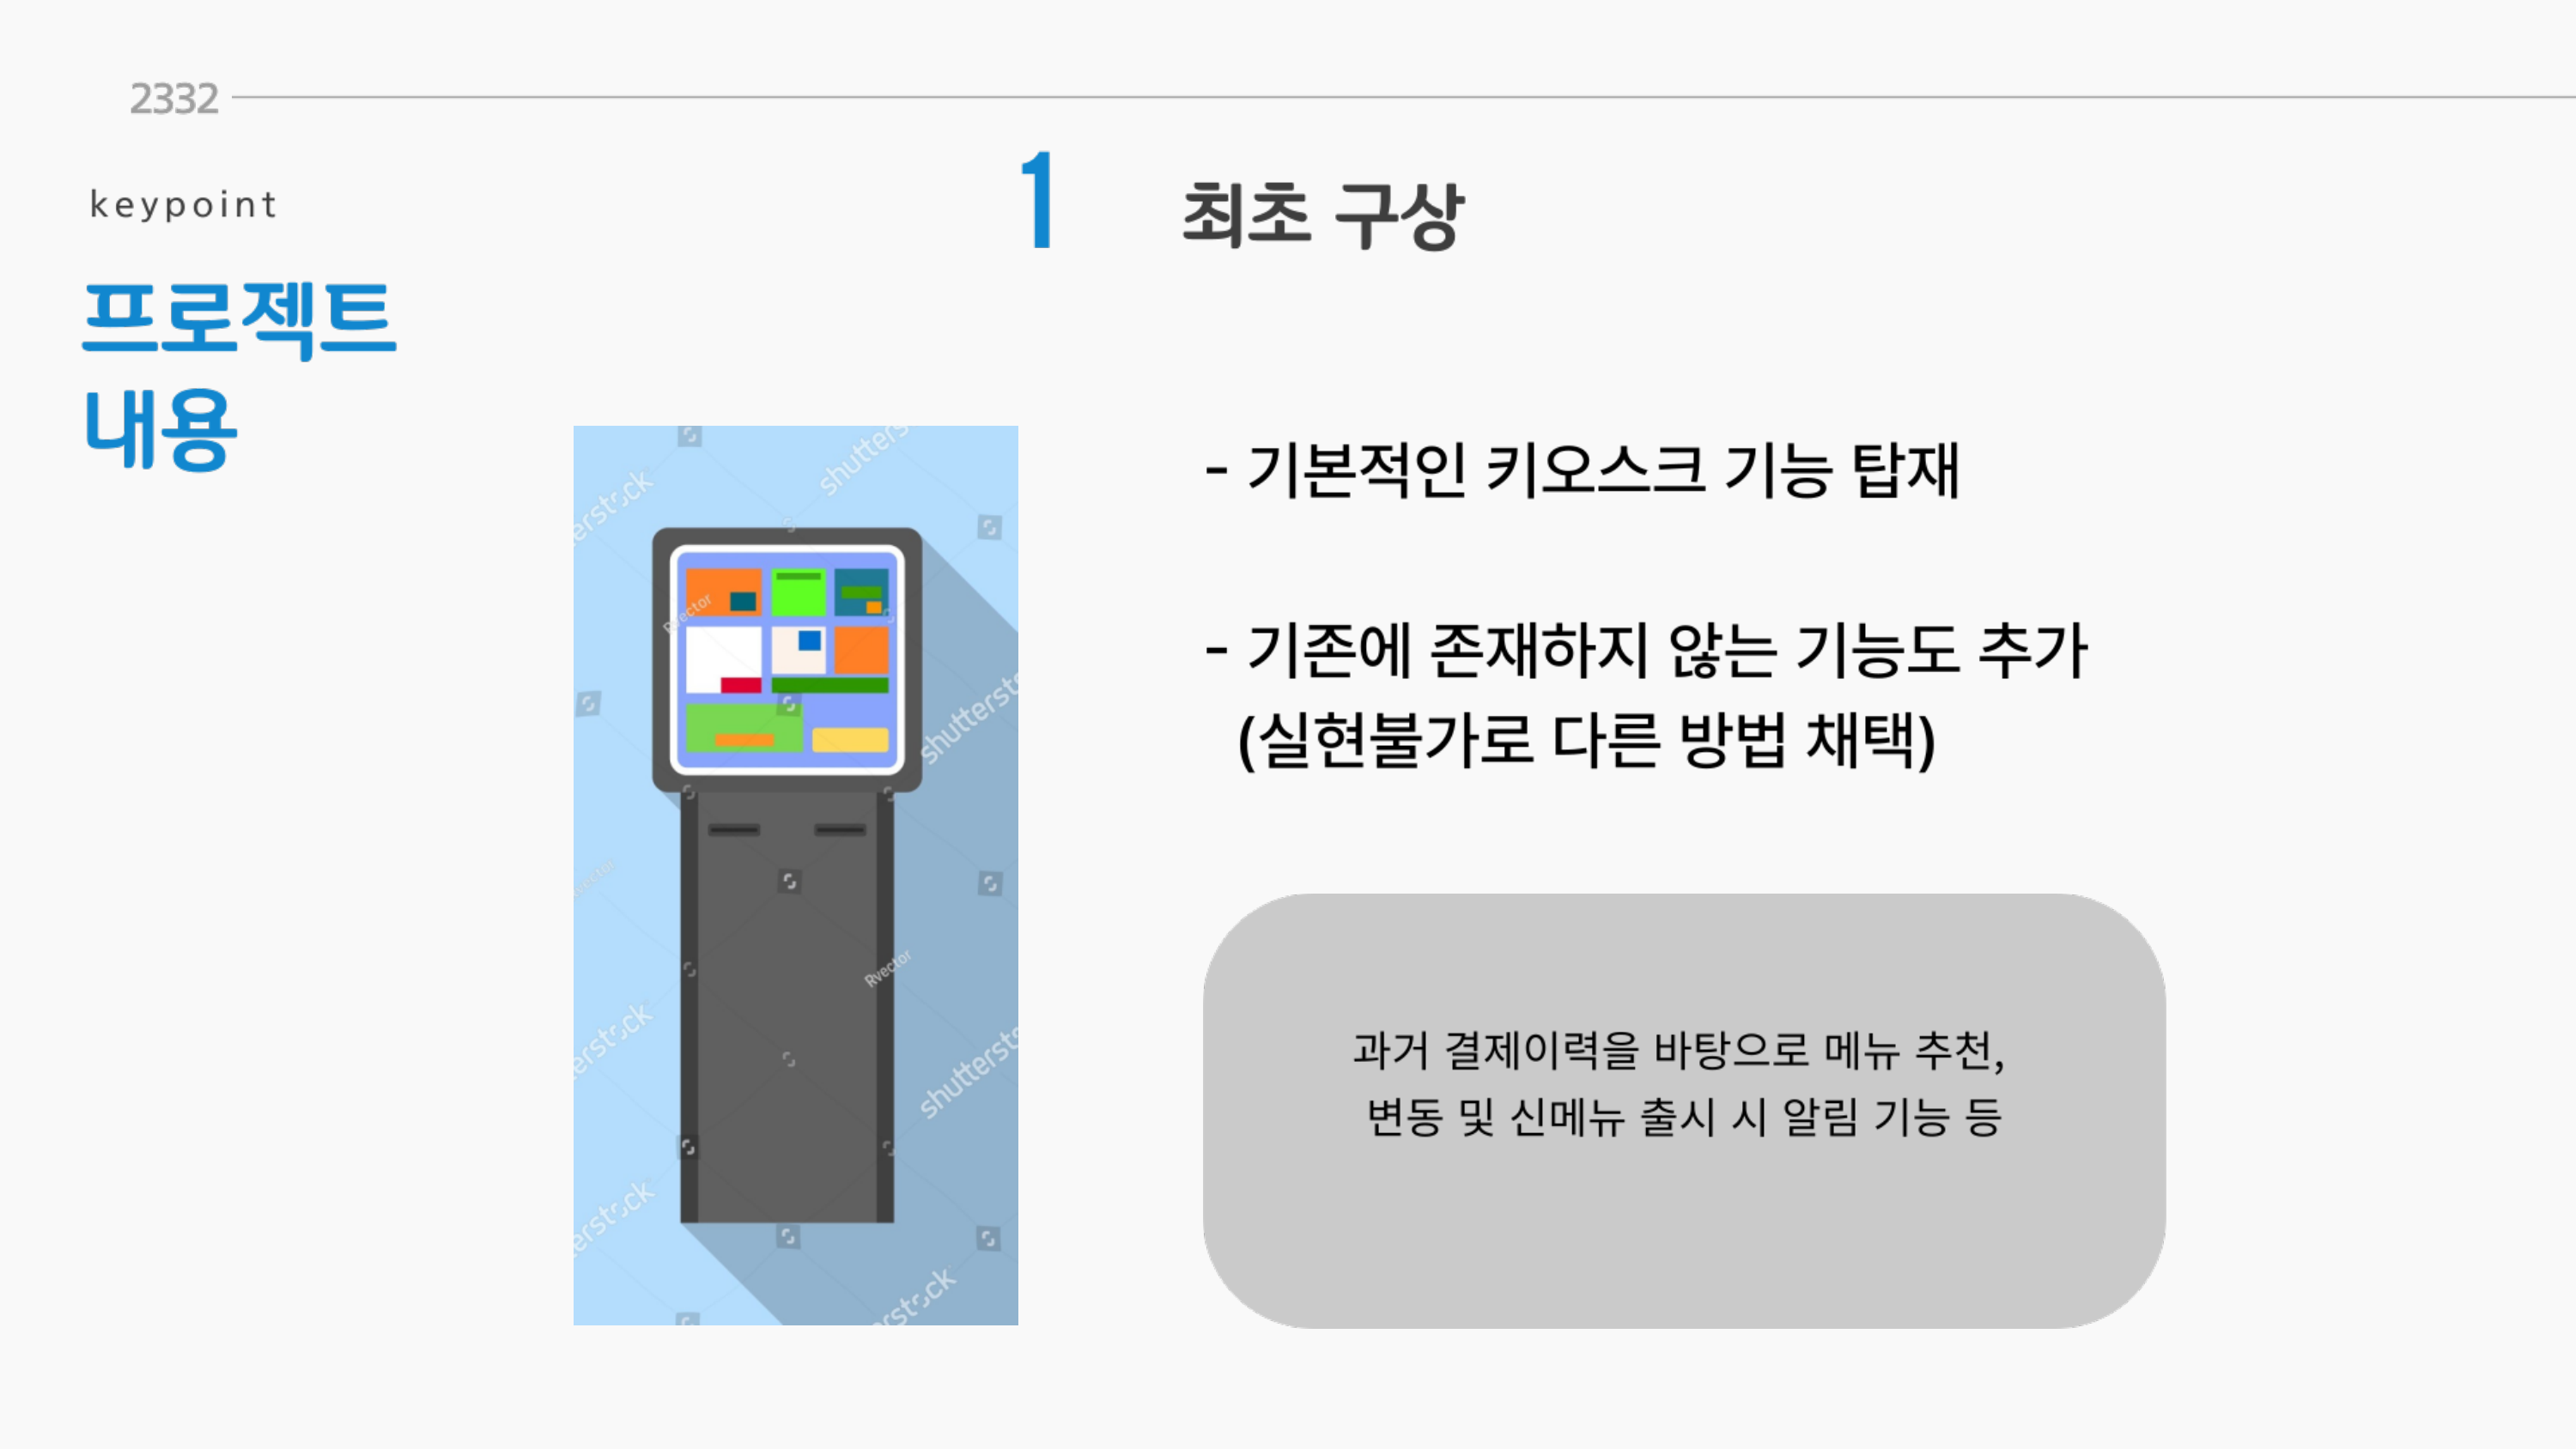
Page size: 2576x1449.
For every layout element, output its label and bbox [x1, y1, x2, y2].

picture [1170, 1012, 2037, 1223]
text_box [244, 94, 2576, 101]
text_box [574, 426, 1018, 1326]
text_box [1203, 894, 2167, 1329]
picture [1194, 415, 2119, 984]
picture [1001, 100, 1521, 317]
picture [66, 173, 438, 530]
picture [123, 62, 240, 149]
